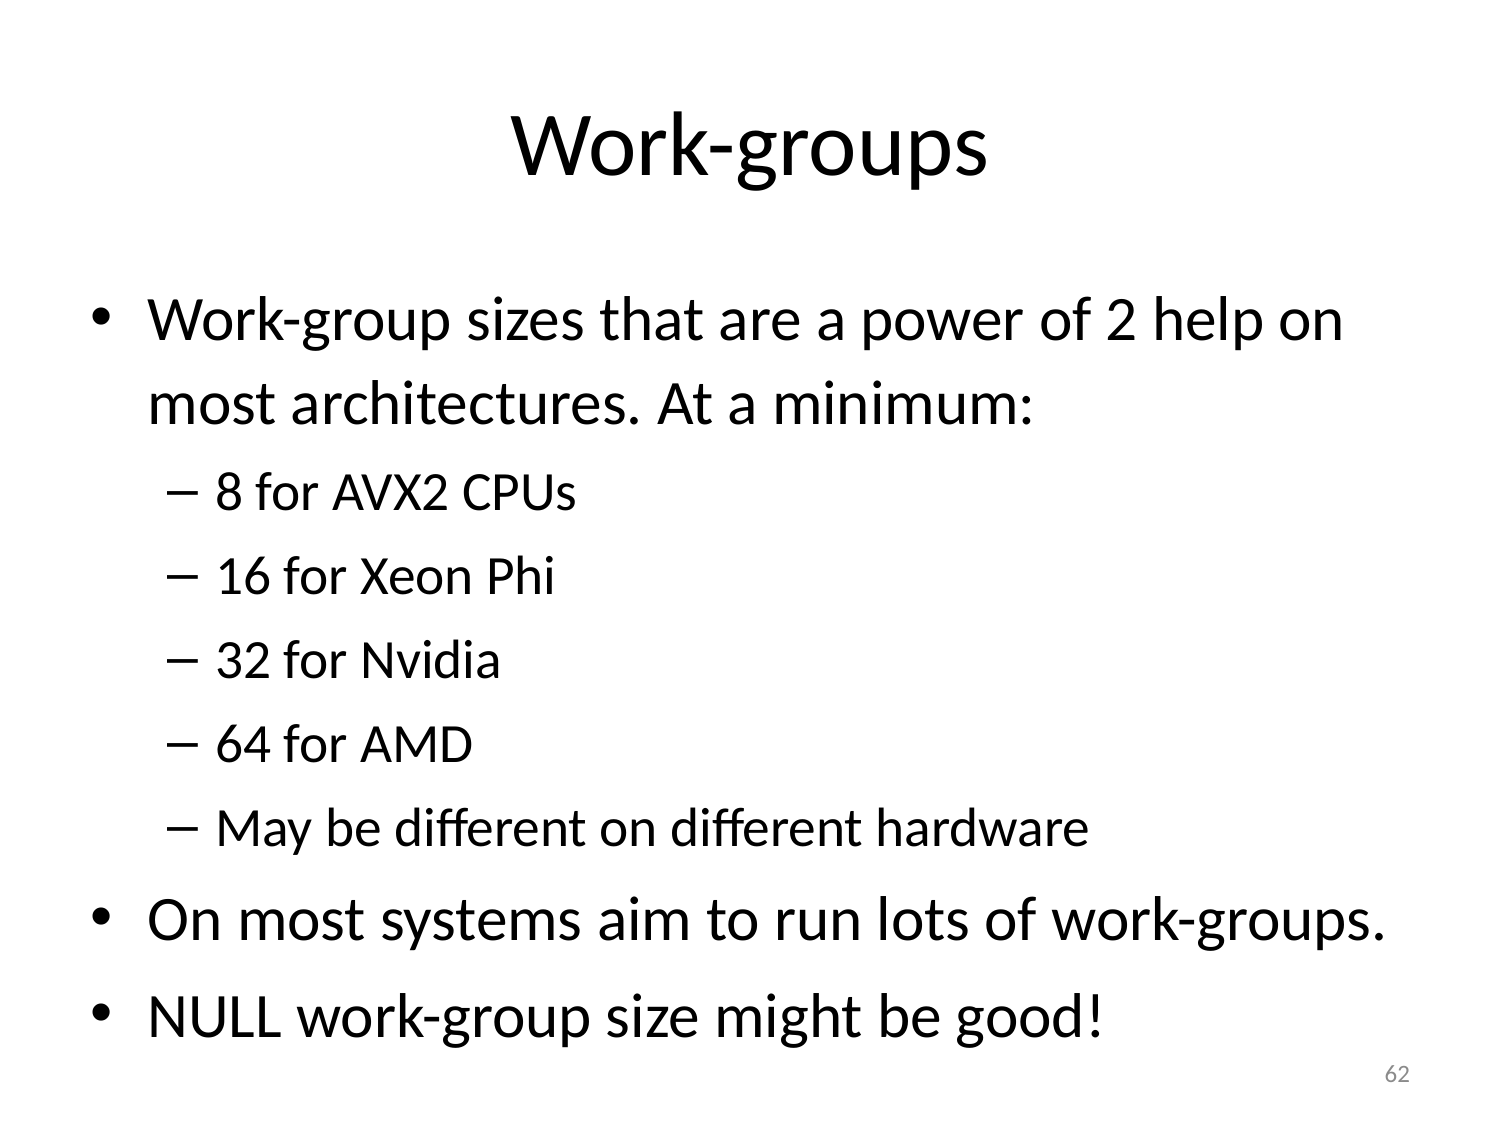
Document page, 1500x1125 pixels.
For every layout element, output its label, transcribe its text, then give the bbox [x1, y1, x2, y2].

slide_number 62 [1074, 1042, 1425, 1103]
list Work-group sizes that are a power of 2 help on most architectures. At a minimum: 8 for AVX2 CPUs 16 for Xeon Phi 32 for Nvidia 64 for AMD May be different on different hardware On most systems aim to run lots of work-groups. NULL work-group size might be good! [75, 262, 1425, 1071]
title Work-groups [75, 45, 1425, 233]
